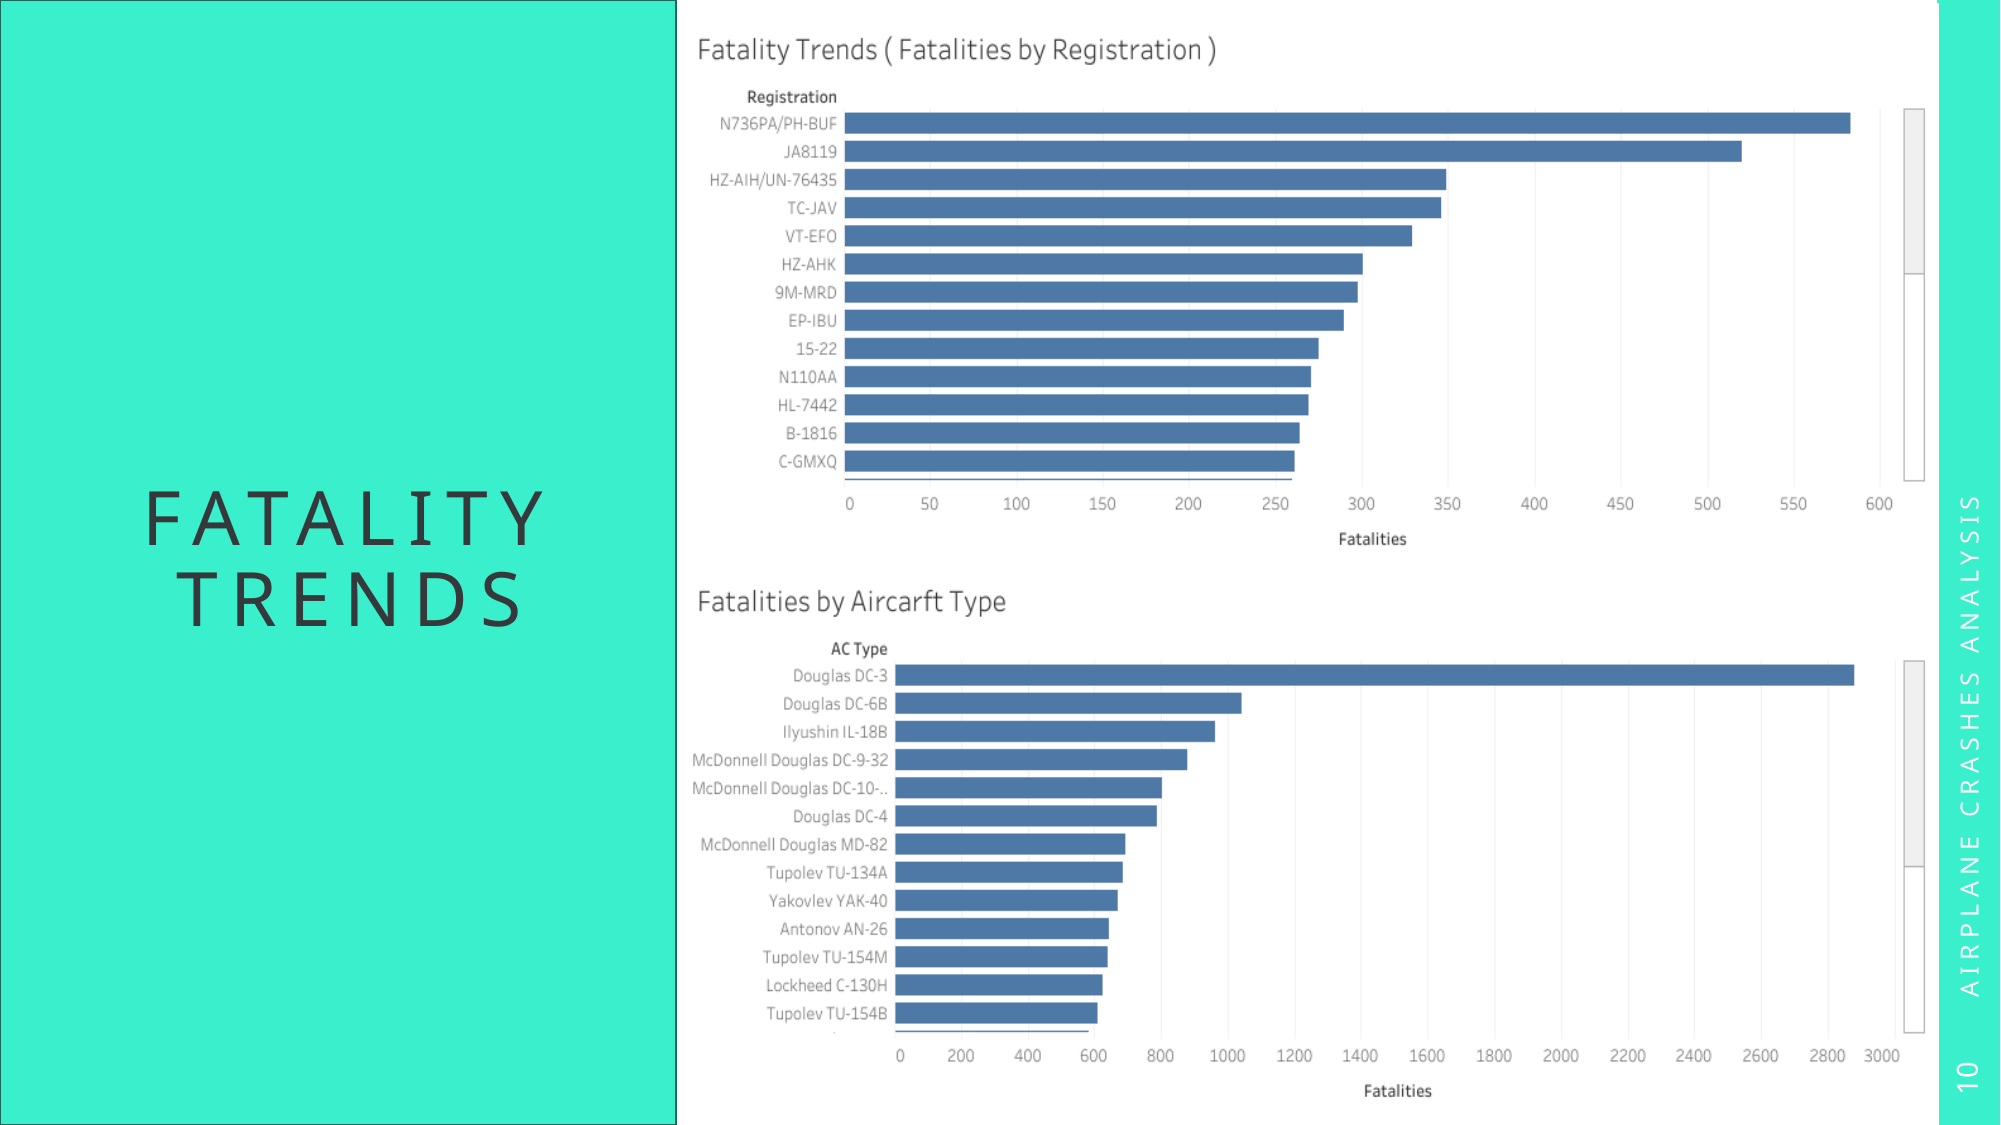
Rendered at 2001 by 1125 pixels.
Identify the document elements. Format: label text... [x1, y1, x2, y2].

footer AIRPLANE CRASHES ANALYSIS [1937, 0, 2000, 1032]
slide_number 10 [1939, 1032, 2000, 1125]
title Fatality Trends [21, 511, 677, 613]
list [677, 3, 1939, 1125]
text_box [0, 0, 677, 1125]
